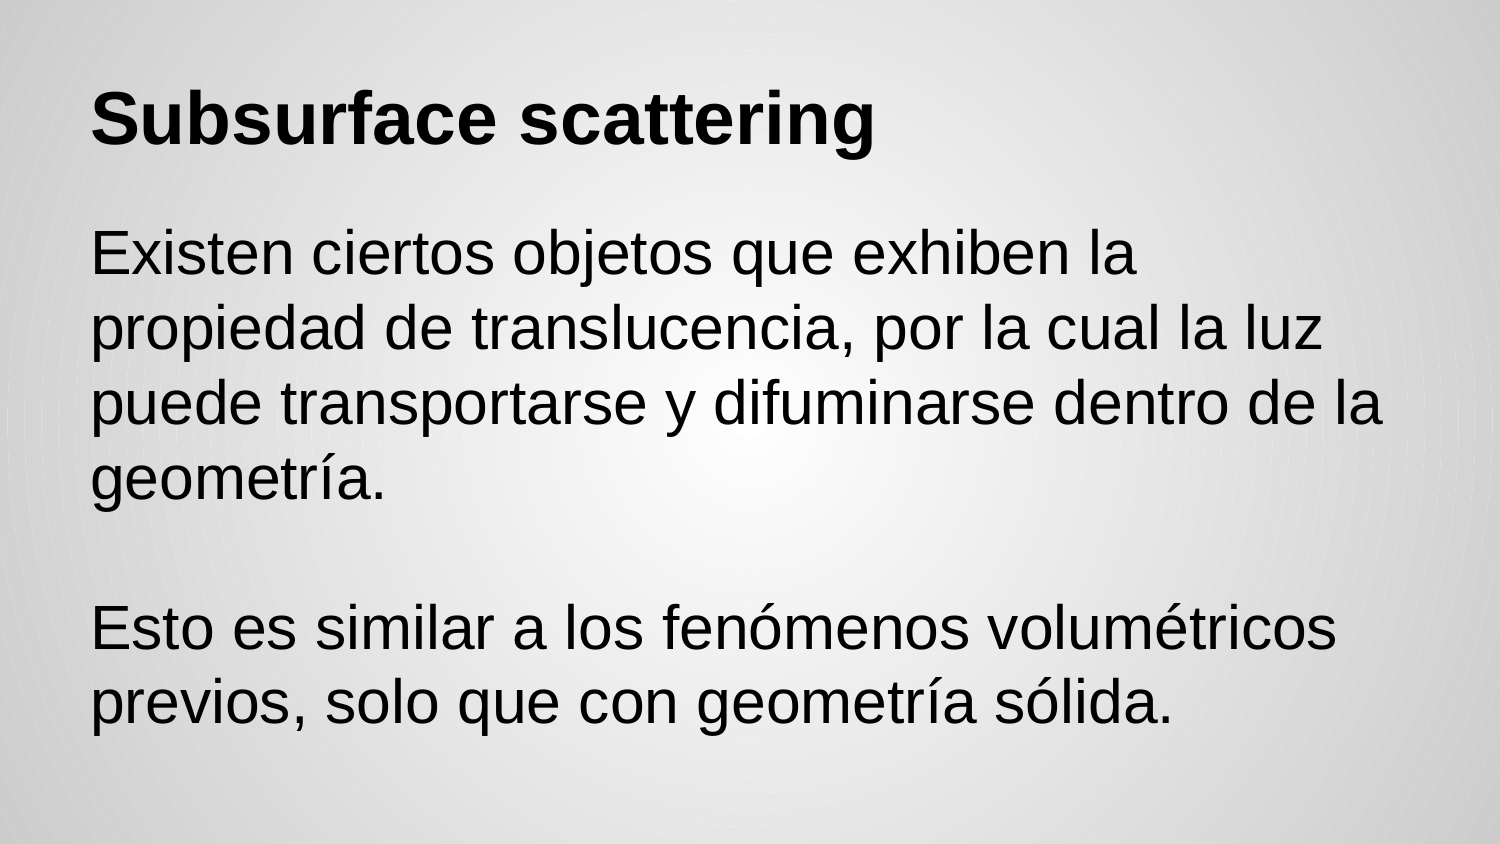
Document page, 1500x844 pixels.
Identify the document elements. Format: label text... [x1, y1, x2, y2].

list Existen ciertos objetos que exhiben la propiedad de translucencia, por la cual la luz puede transportarse y difuminarse dentro de la geometría. Esto es similar a los fenómenos volumétricos previos, solo que con geometría sólida. [75, 196, 1425, 808]
title Subsurface scattering [75, 33, 1425, 175]
